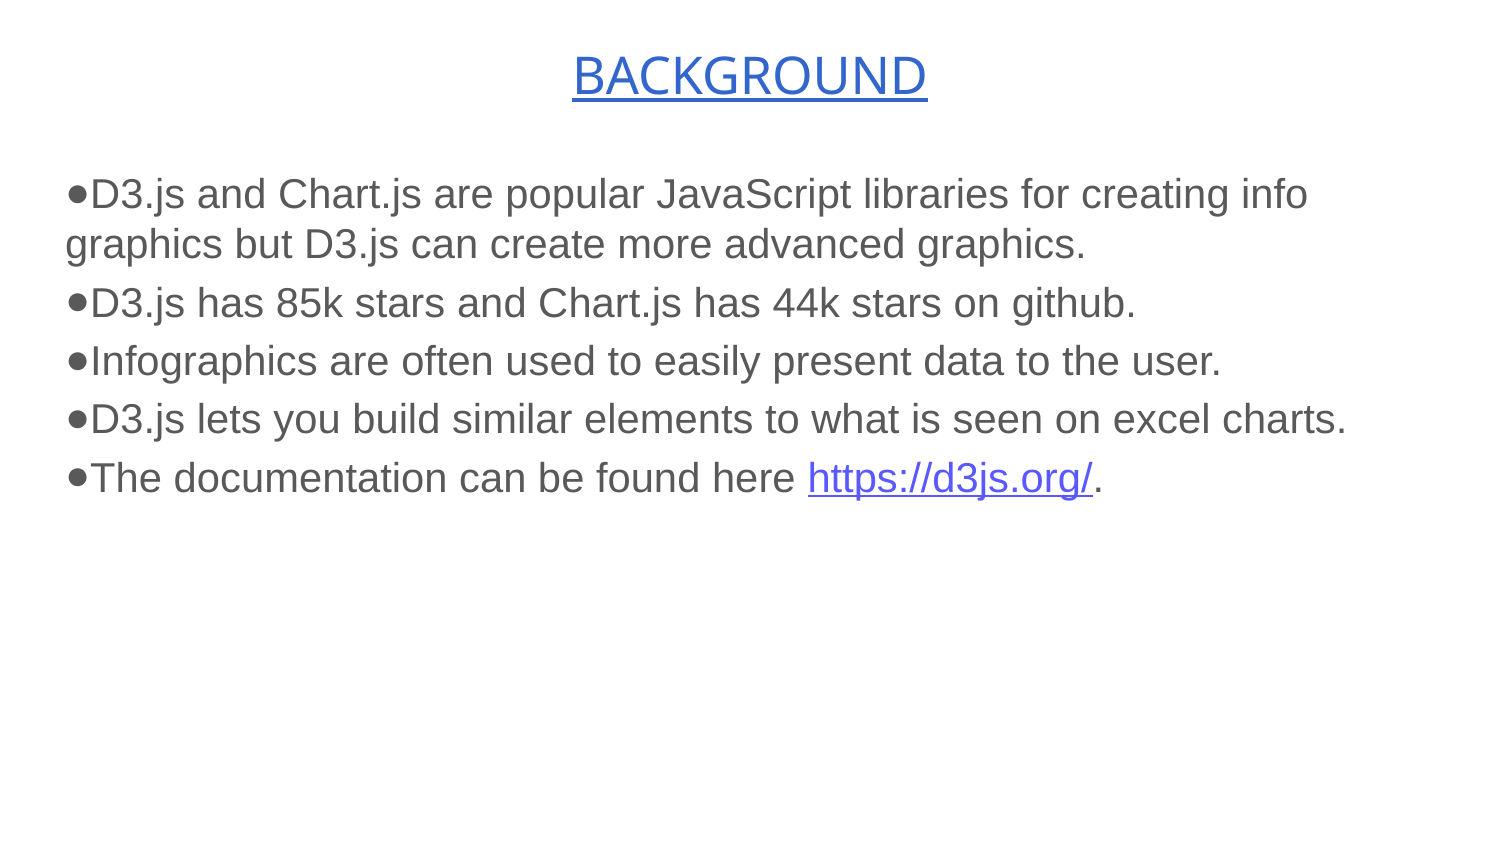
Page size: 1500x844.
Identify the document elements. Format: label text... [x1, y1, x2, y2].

subtitle D3.js and Chart.js are popular JavaScript libraries for creating info graphics but D3.js can create more advanced graphics. D3.js has 85k stars and Chart.js has 44k stars on github. Infographics are often used to easily present data to the user. D3.js lets you build similar elements to what is seen on excel charts. The documentation can be found here https://d3js.org/. [50, 159, 1463, 810]
title BACKGROUND [0, 37, 1500, 110]
